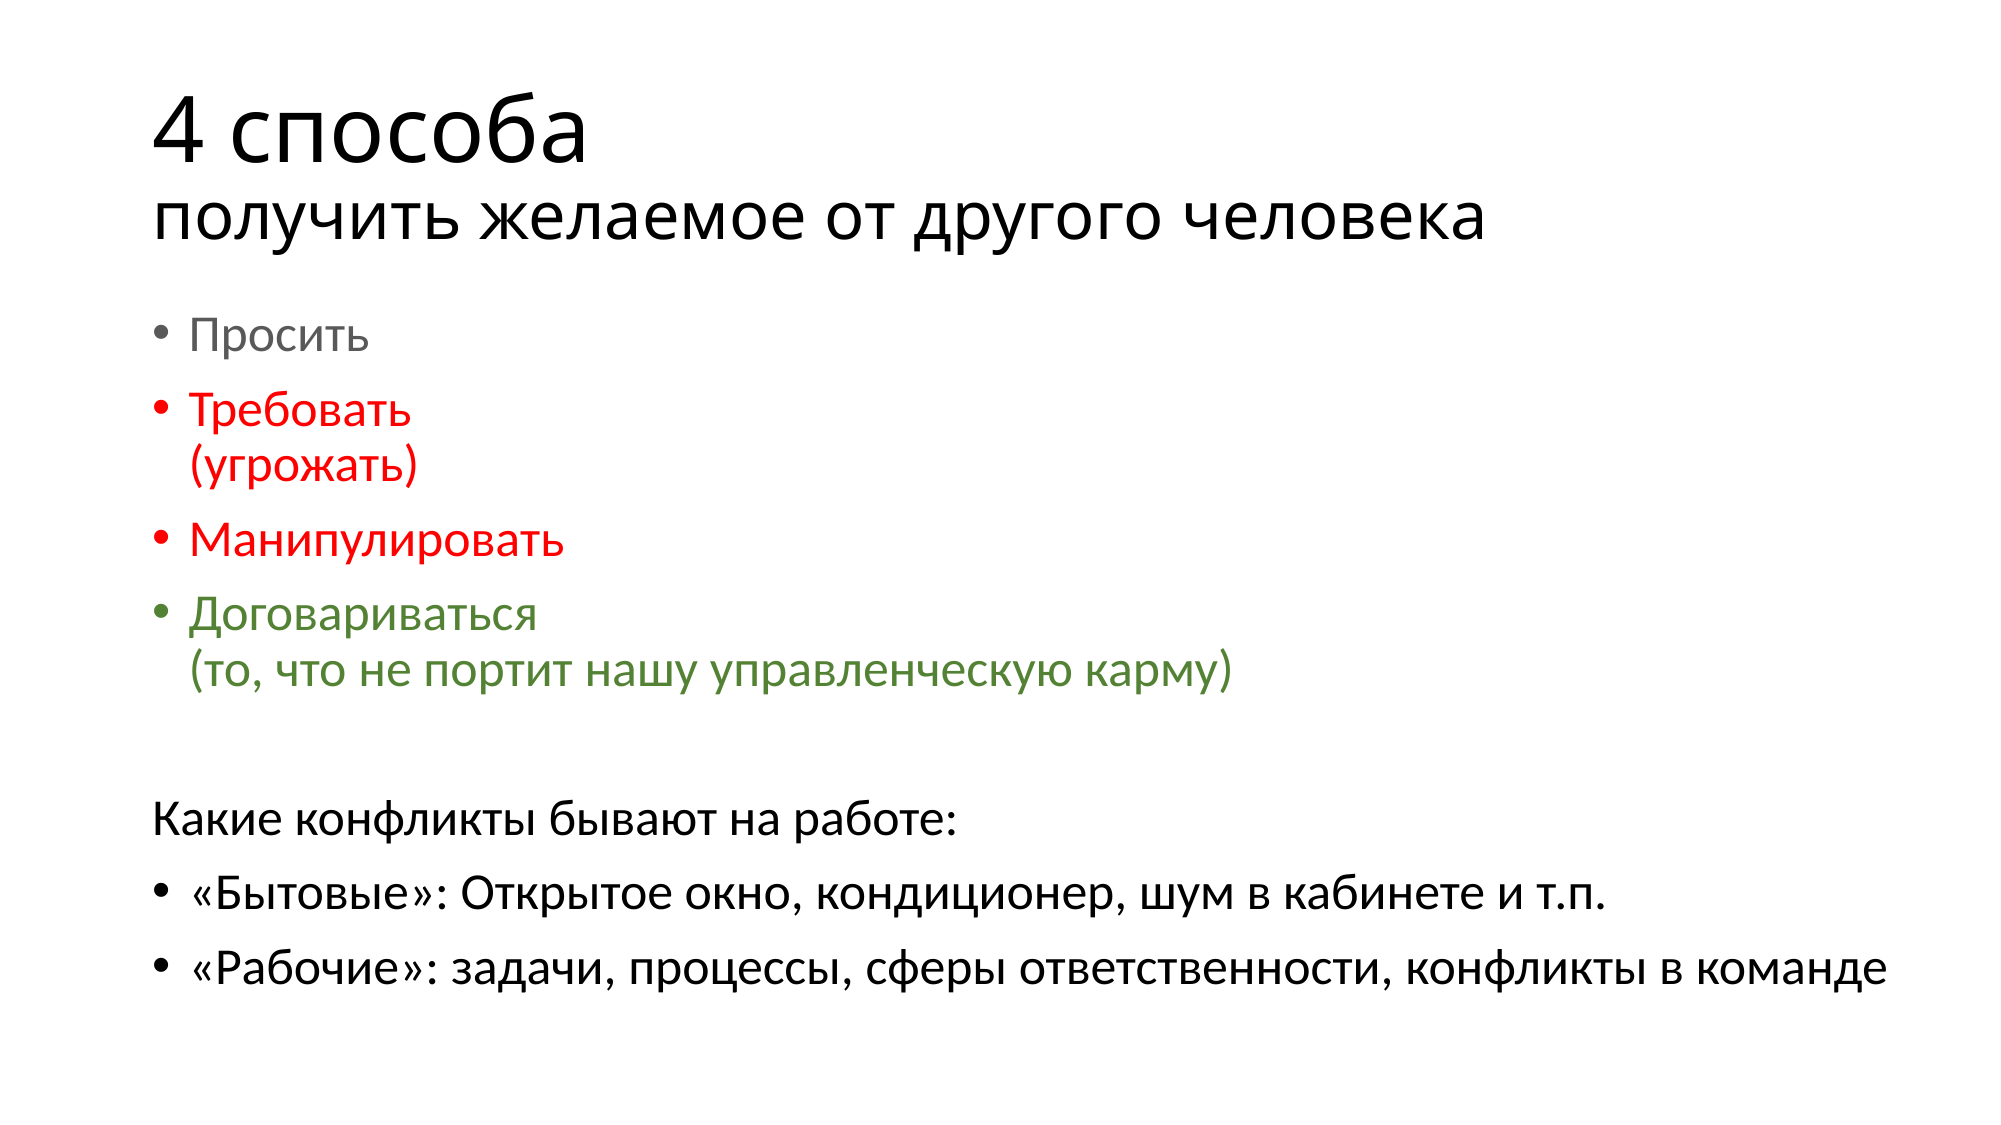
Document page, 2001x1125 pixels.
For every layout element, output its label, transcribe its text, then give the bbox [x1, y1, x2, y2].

title 4 способа получить желаемое от другого человека [137, 59, 1863, 278]
list Просить Требовать (угрожать) Манипулировать Договариваться (то, что не портит нашу управленческую карму) Какие конфликты бывают на работе: «Бытовые»: Открытое окно, кондиционер, шум в кабинете и т.п. «Рабочие»: задачи, процессы, сферы ответственности, конфликты в команде [137, 299, 1913, 1066]
